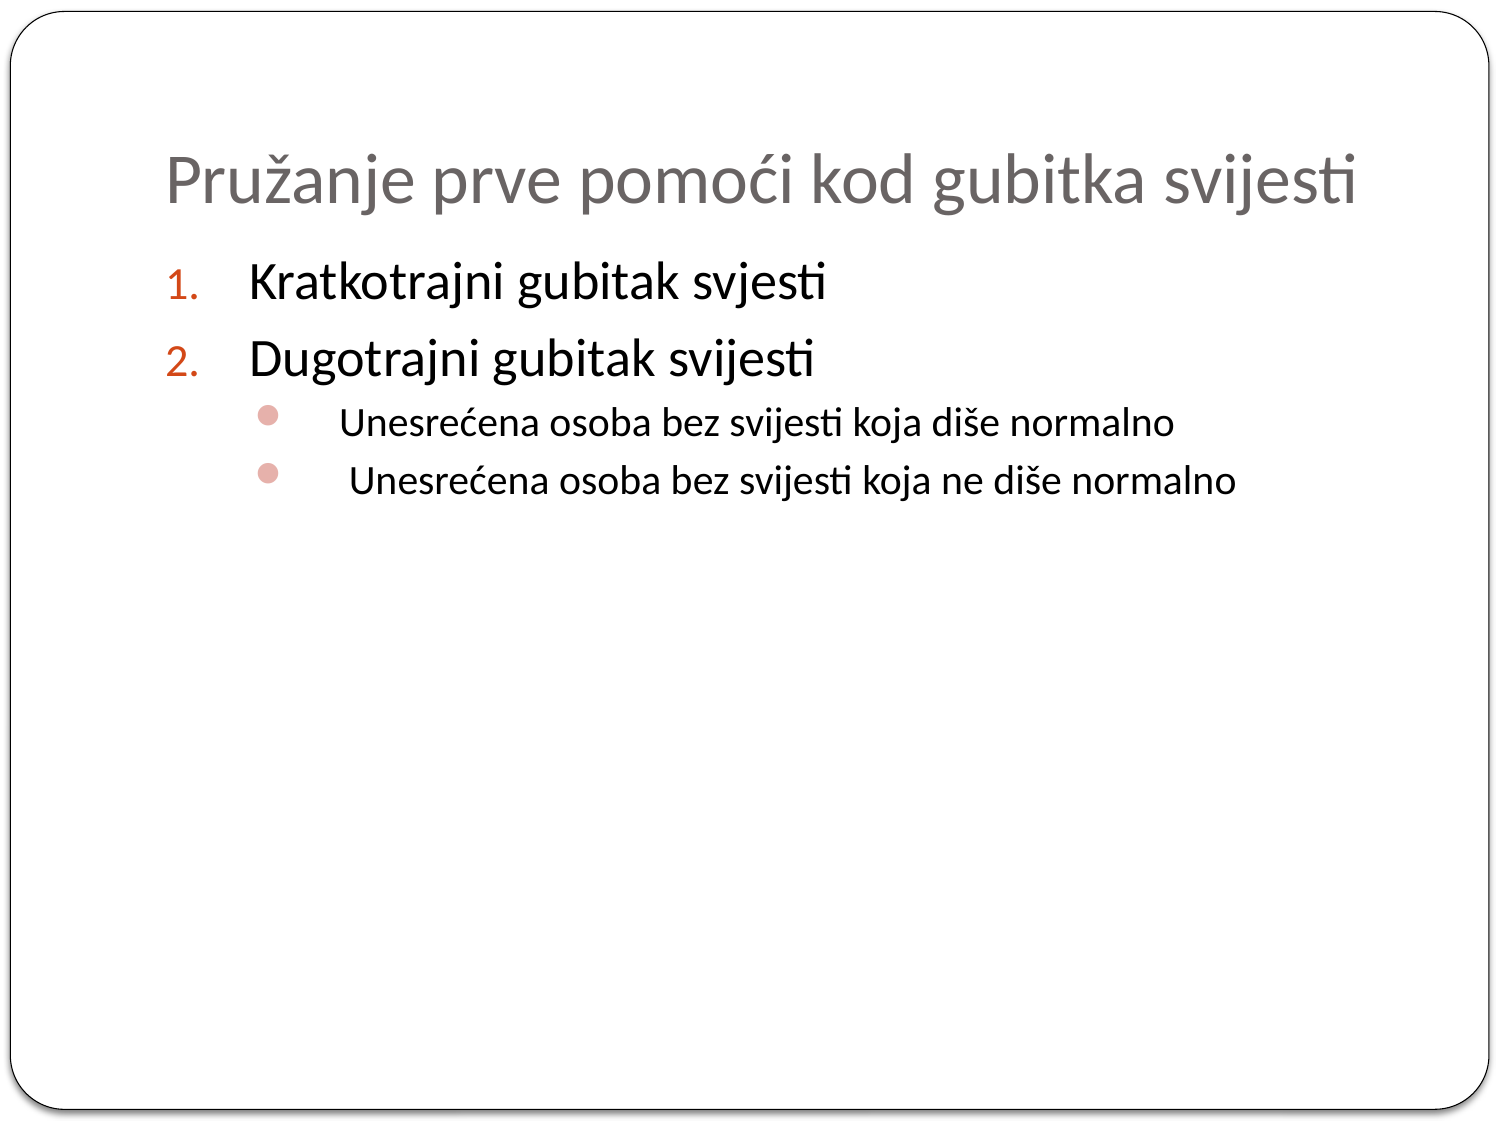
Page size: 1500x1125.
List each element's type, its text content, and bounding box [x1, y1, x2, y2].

list Kratkotrajni gubitak svjesti Dugotrajni gubitak svijesti Unesrećena osoba bez svijesti koja diše normalno Unesrećena osoba bez svijesti koja ne diše normalno [150, 237, 1425, 988]
title Pružanje prve pomoći kod gubitka svijesti [150, 45, 1425, 233]
